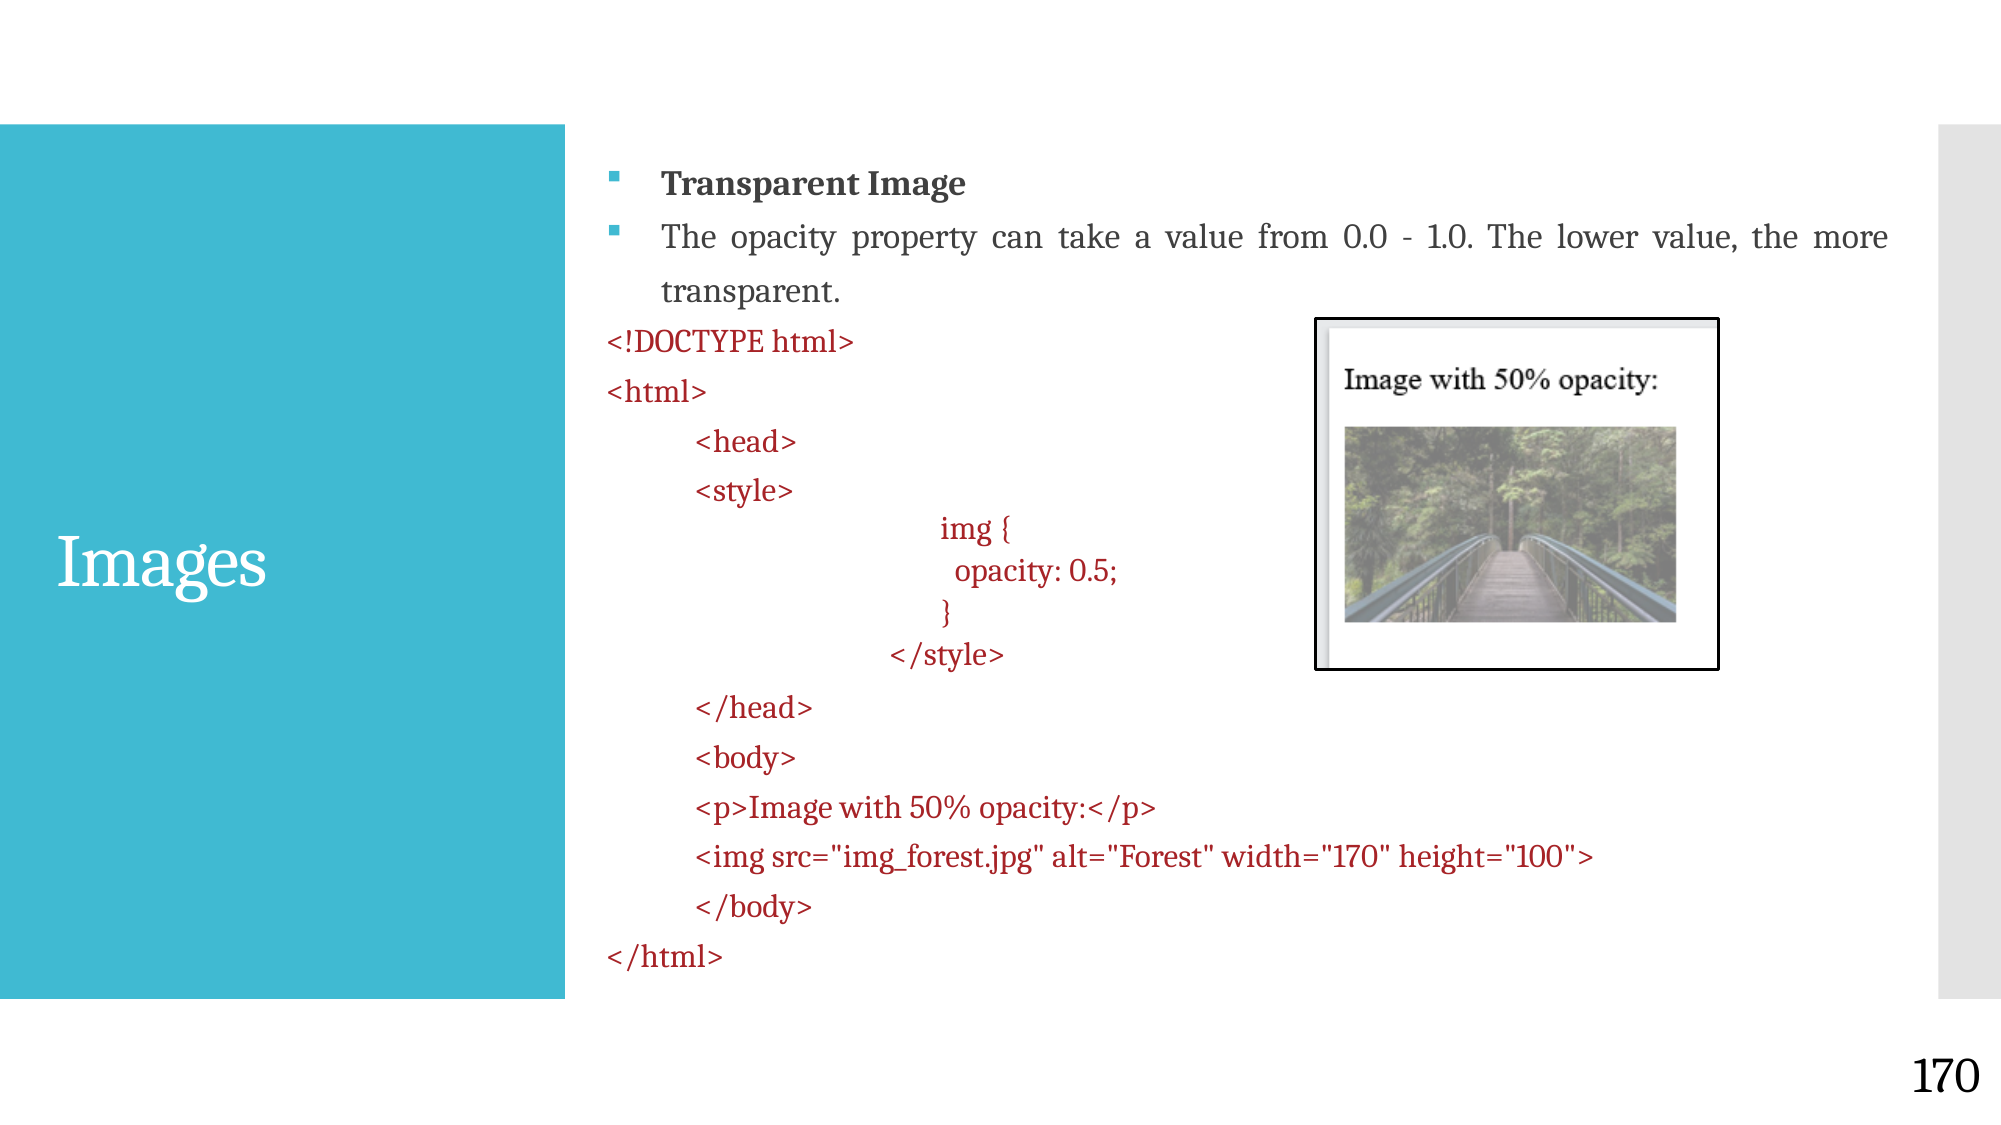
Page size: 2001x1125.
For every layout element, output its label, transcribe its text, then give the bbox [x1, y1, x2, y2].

list Transparent Image The opacity property can take a value from 0.0 - 1.0. The lower value, the more transparent. <!DOCTYPE html> <html> <head> <style> img { opacity: 0.5; } </style> </head> <body> <p>Image with 50% opacity:</p> <img src="img_forest.jpg" alt="Forest" width="170" height="100"> </body> </html> [591, 141, 1906, 982]
slide_number 170 [1744, 1042, 1996, 1103]
picture [1316, 319, 1718, 669]
title Images [41, 184, 525, 940]
